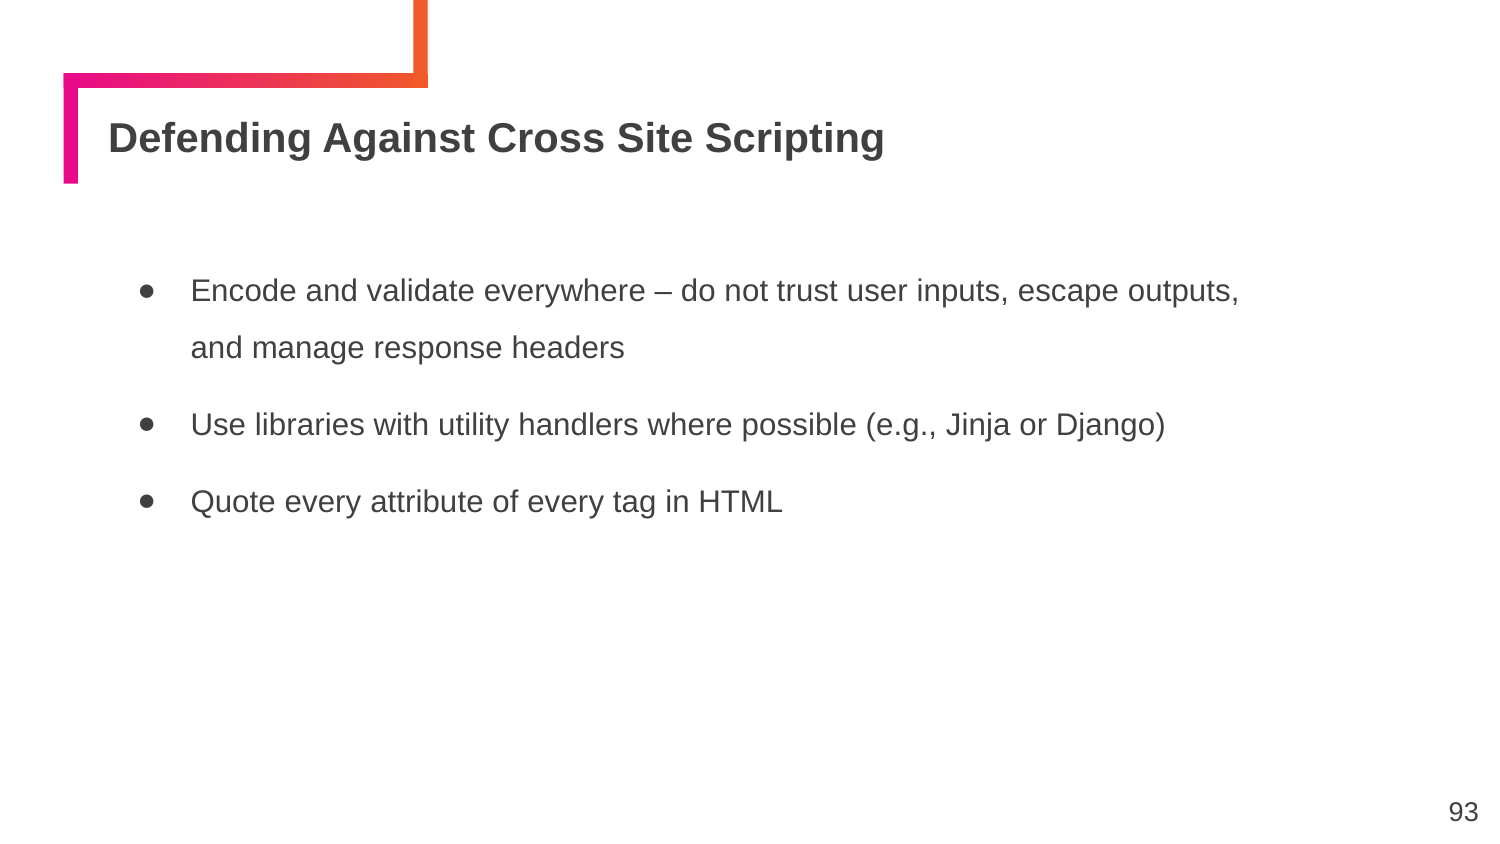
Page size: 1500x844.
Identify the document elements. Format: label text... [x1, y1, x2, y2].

slide_number 93 [1403, 779, 1494, 844]
title Defending Against Cross Site Scripting [100, 117, 1455, 169]
text_box Encode and validate everywhere – do not trust user inputs, escape outputs, and manage response headers Use libraries with utility handlers where possible (e.g., Jinja or Django) Quote every attribute of every tag in HTML [100, 236, 1264, 766]
